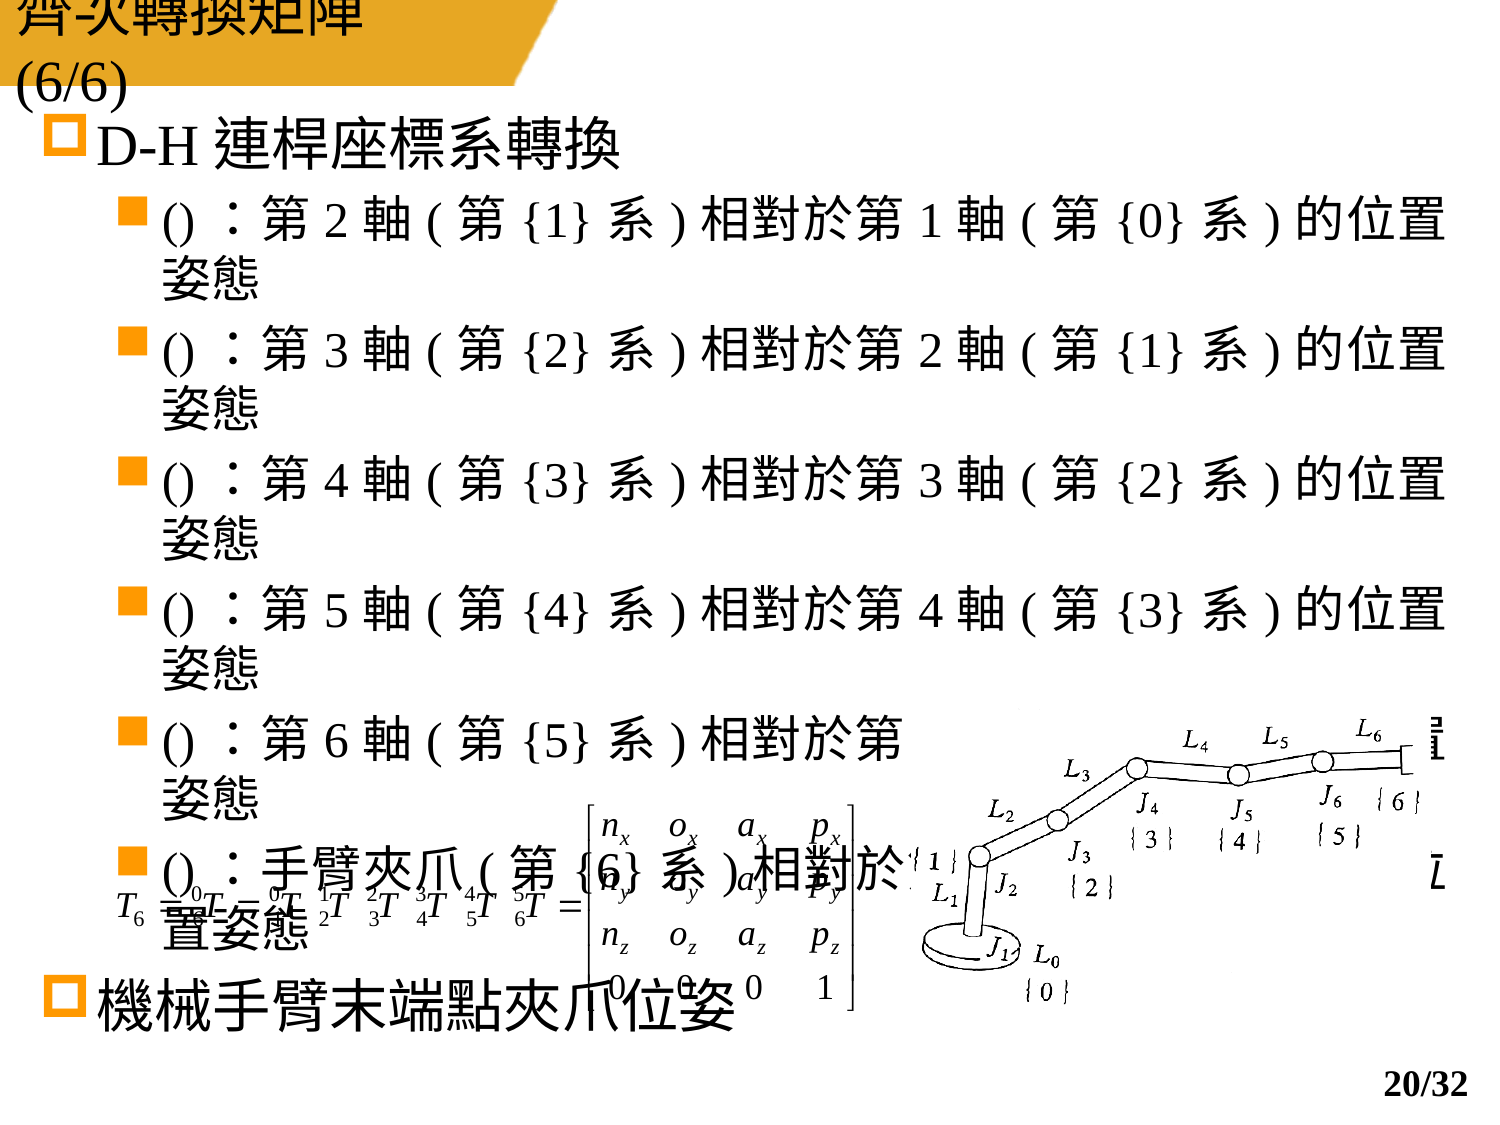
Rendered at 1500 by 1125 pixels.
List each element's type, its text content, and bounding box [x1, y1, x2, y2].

picture [911, 673, 1432, 1031]
title 齊次轉換矩陣 (6/6) [0, 0, 558, 86]
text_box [112, 799, 867, 1019]
slide_number 19/32 [1352, 1036, 1500, 1125]
